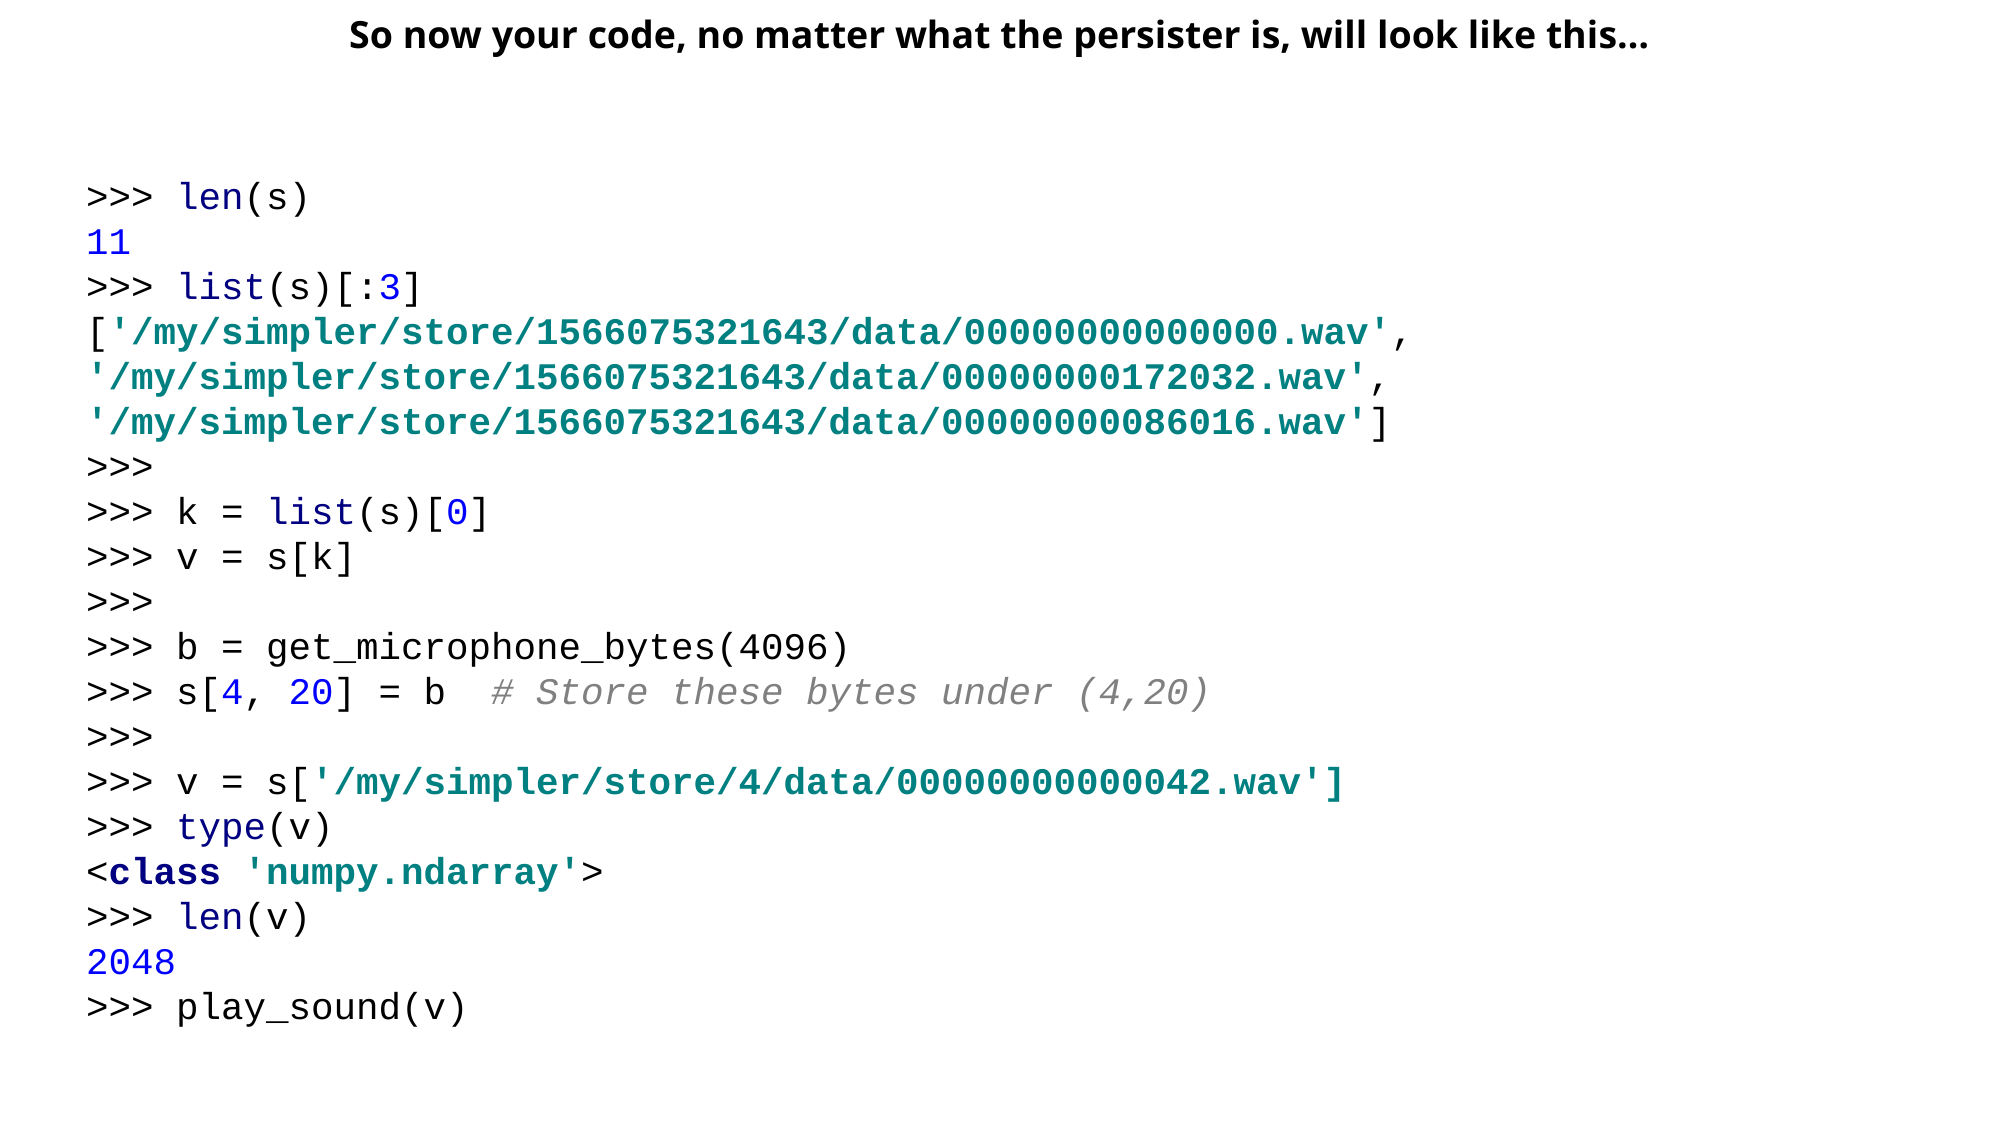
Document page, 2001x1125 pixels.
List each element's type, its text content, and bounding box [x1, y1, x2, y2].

text_box >>> len(s) 11 >>> list(s)[:3] ['/my/simpler/store/1566075321643/data/00000000000000.wav', '/my/simpler/store/1566075321643/data/00000000172032.wav', '/my/simpler/store/1566075321643/data/00000000086016.wav'] >>> >>> k = list(s)[0] >>> v = s[k] >>> >>> b = get_microphone_bytes(4096) >>> s[4, 20] = b # Store these bytes under (4,20) >>> >>> v = s['/my/simpler/store/4/data/00000000000042.wav'] >>> type(v) <class 'numpy.ndarray'> >>> len(v) 2048 >>> play_sound(v) [71, 164, 1929, 1034]
text_box So now your code, no matter what the persister is, will look like this… [0, 3, 2000, 64]
